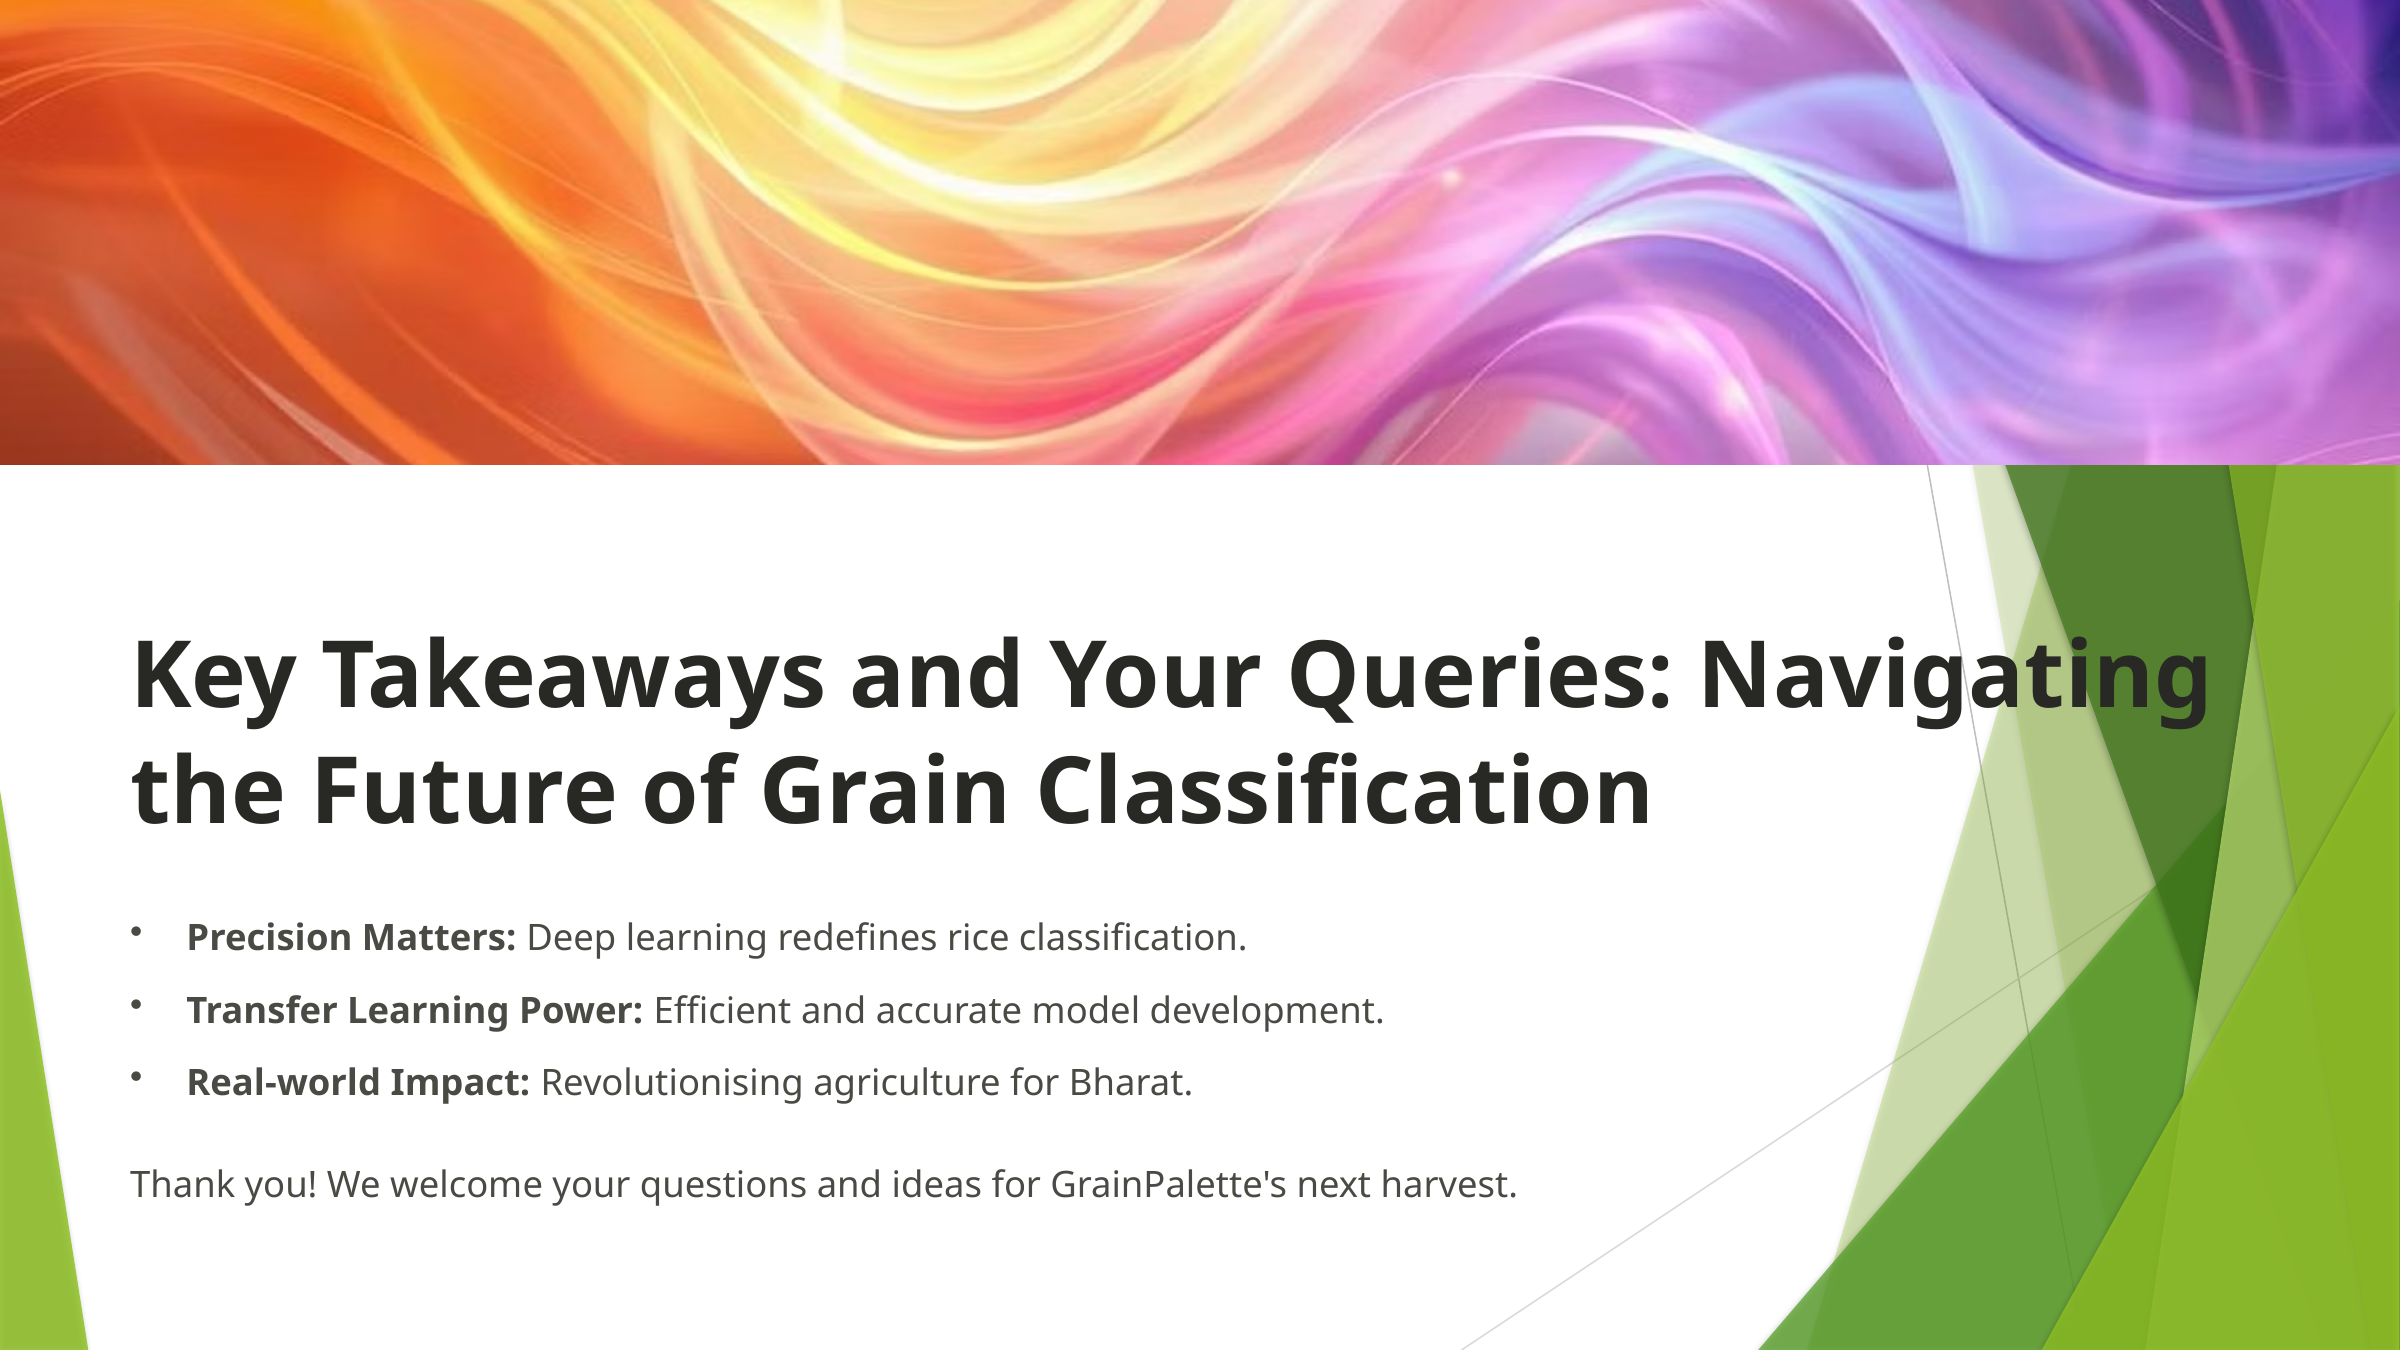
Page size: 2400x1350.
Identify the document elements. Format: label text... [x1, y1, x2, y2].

picture [0, 0, 2400, 466]
text_box Real-world Impact: Revolutionising agriculture for Bharat. [130, 1043, 2270, 1104]
text_box Thank you! We welcome your questions and ideas for GrainPalette's next harvest. [130, 1145, 2270, 1205]
text_box Key Takeaways and Your Queries: Navigating the Future of Grain Classification [130, 610, 2270, 843]
text_box Transfer Learning Power: Efficient and accurate model development. [130, 971, 2270, 1031]
text_box Precision Matters: Deep learning redefines rice classification. [130, 898, 2270, 959]
